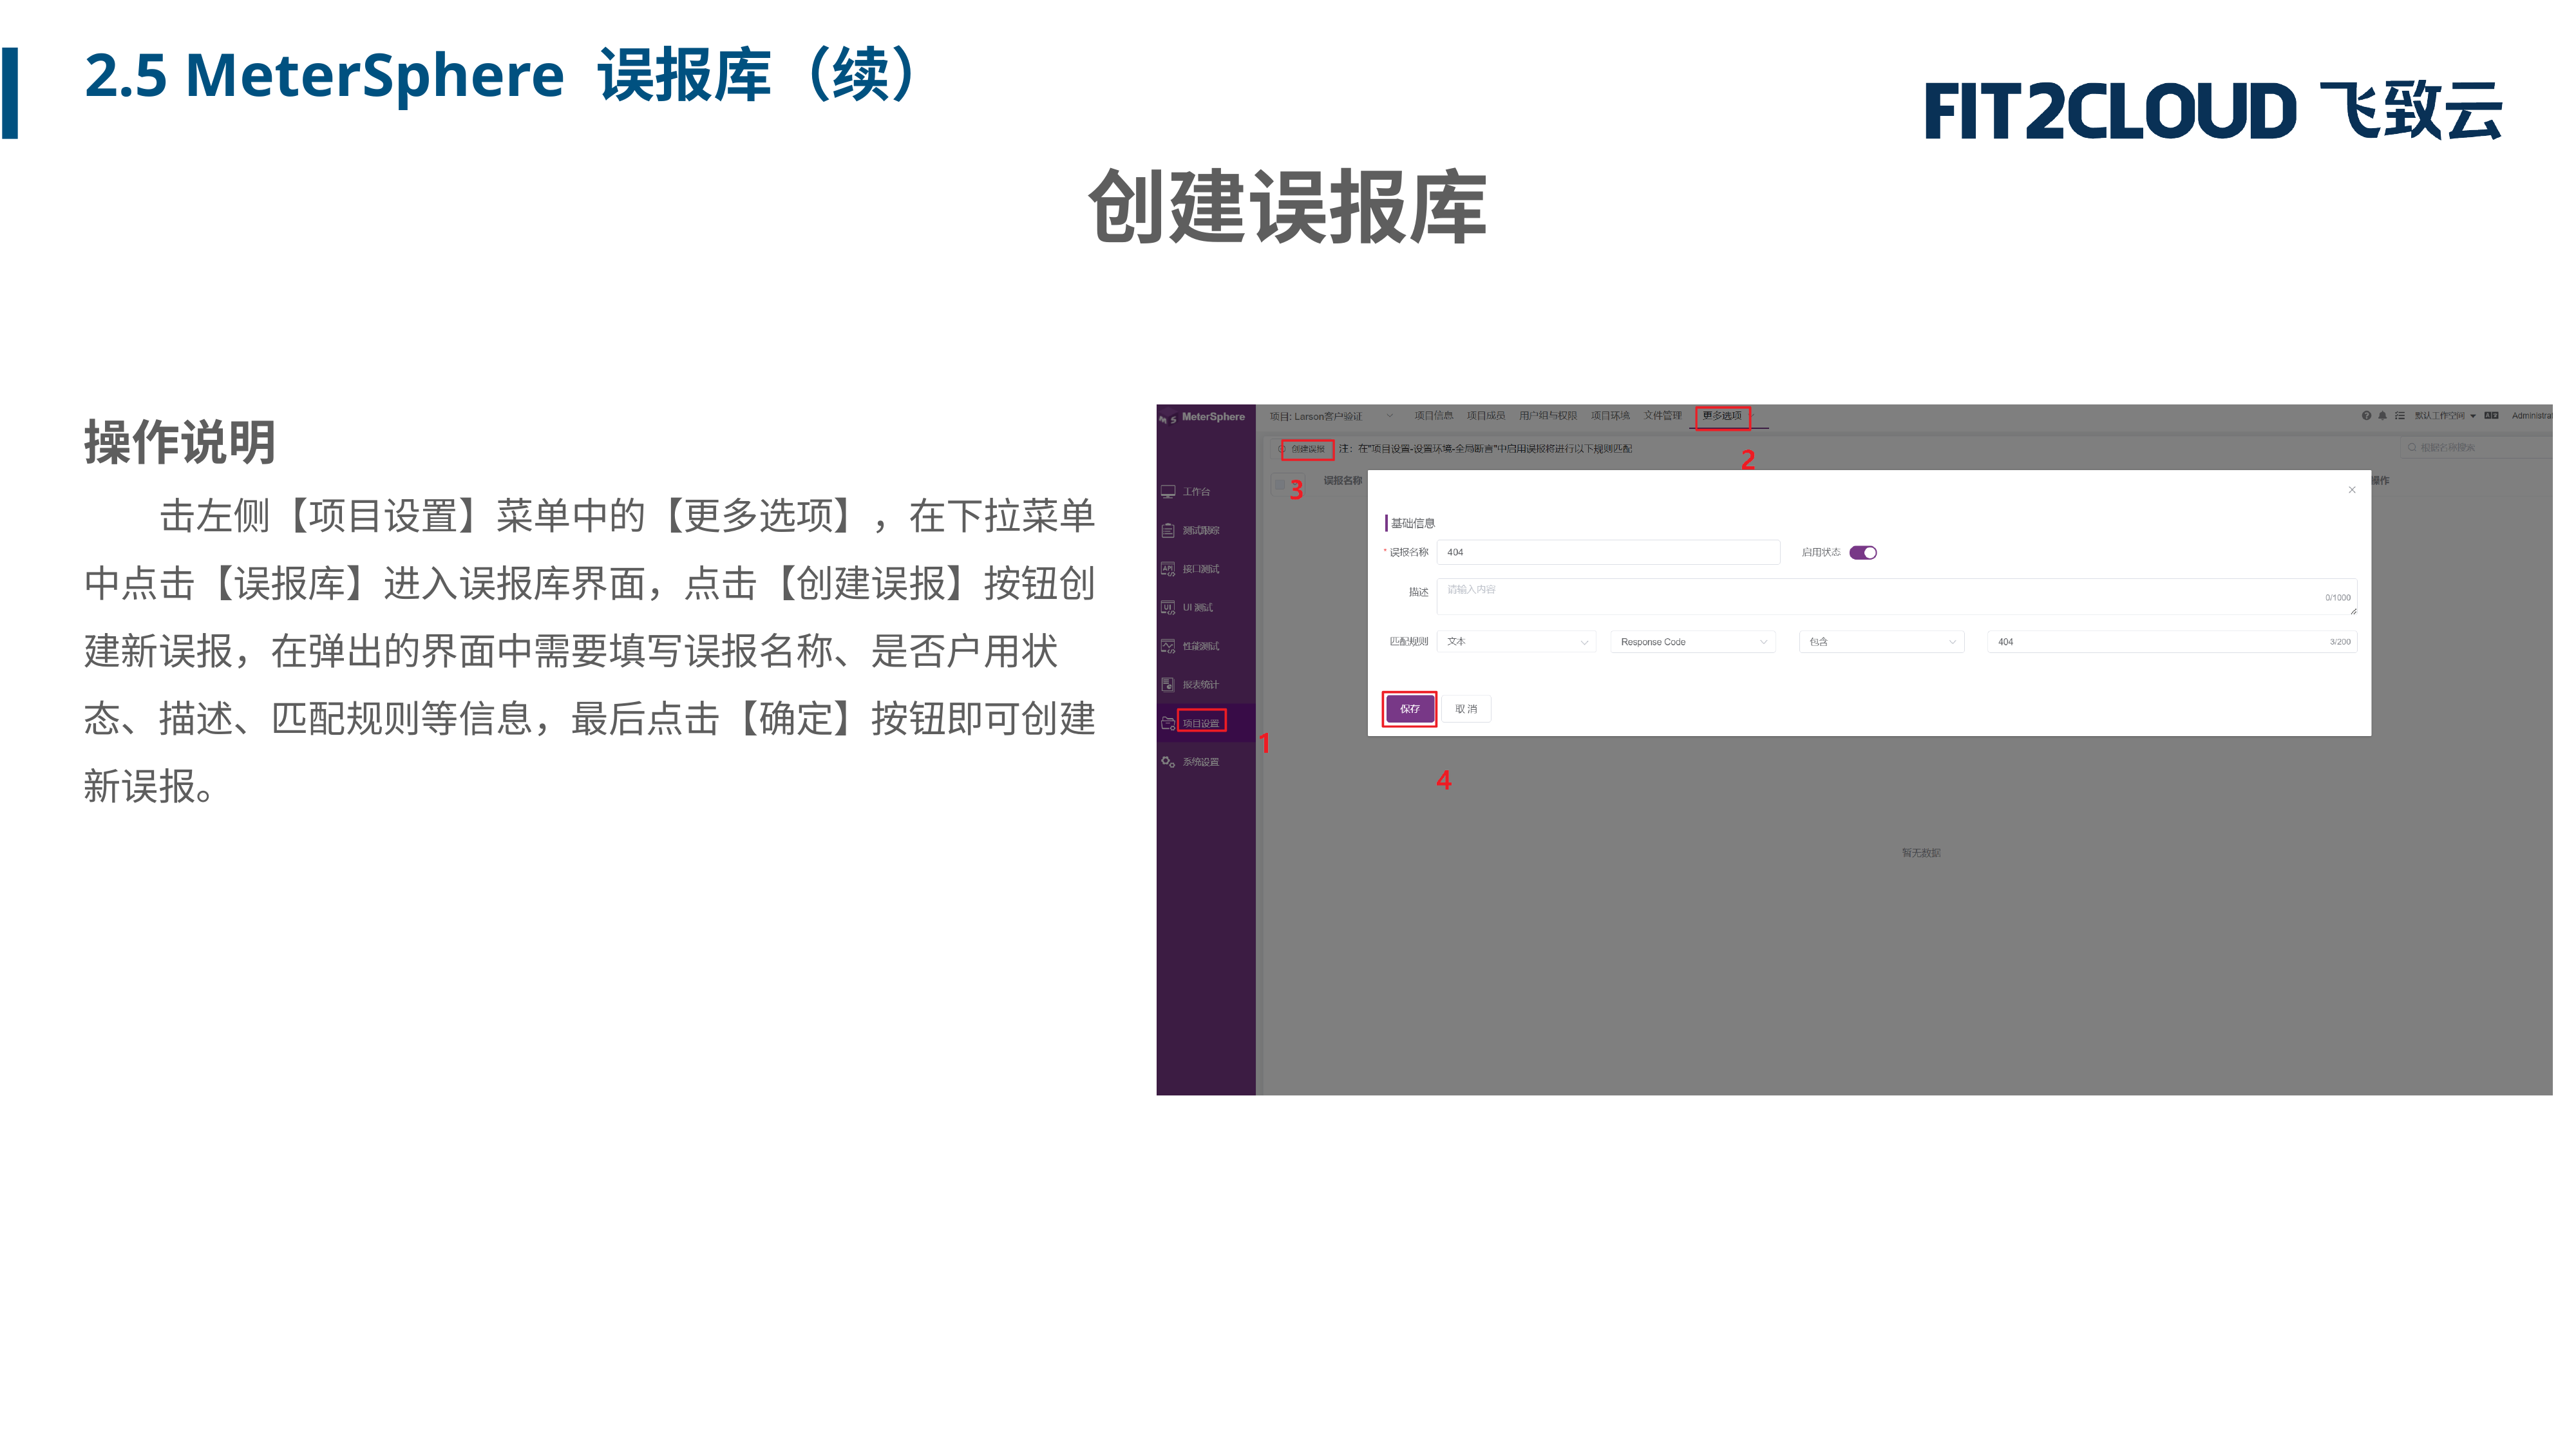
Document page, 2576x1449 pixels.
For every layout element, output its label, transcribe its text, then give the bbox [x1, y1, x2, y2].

text_box 操作说明 击左侧【项目设置】菜单中的【更多选项】，在下拉菜单中点击【误报库】进入误报库界面，点击【创建误报】按钮创建新误报，在弹出的界面中需要填写误报名称、是否户用状态、描述、匹配规则等信息，最后点击【确定】按钮即可创建新误报。 [75, 336, 1106, 854]
text_box [2, 47, 18, 139]
text_box 2.5 MeterSphere 误报库（续） [71, 40, 1309, 173]
text_box 创建误报库 [0, 146, 2576, 263]
picture [1157, 404, 2553, 1096]
picture [1926, 80, 2503, 140]
